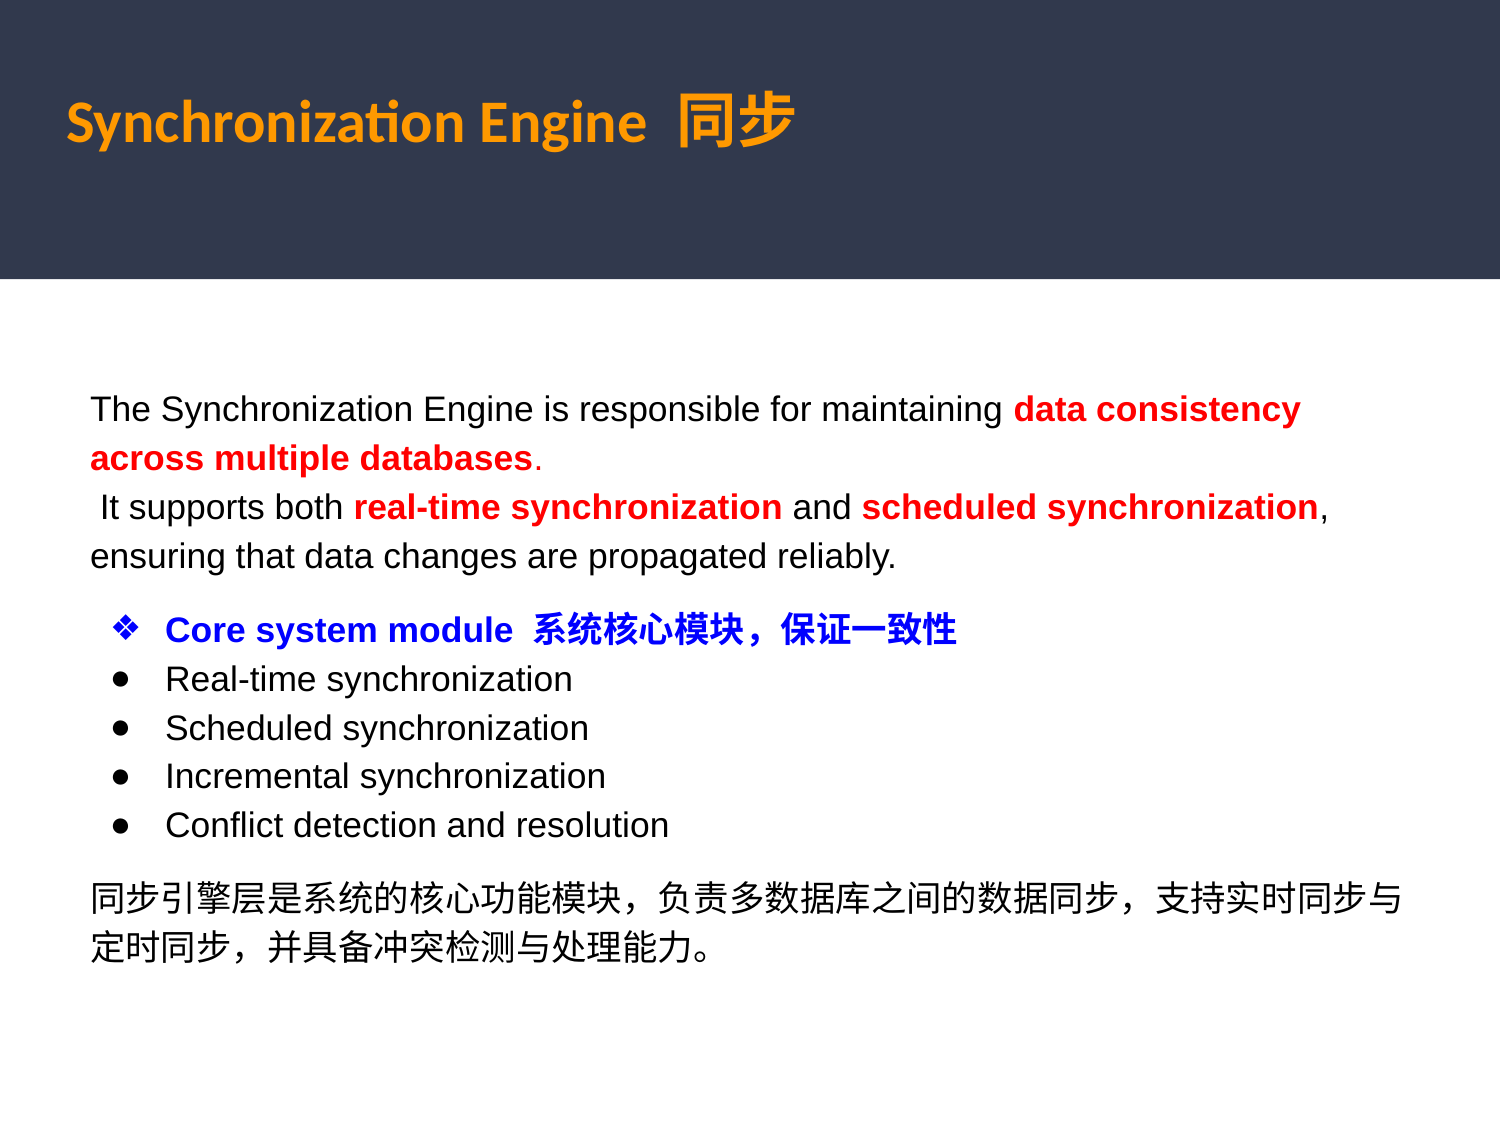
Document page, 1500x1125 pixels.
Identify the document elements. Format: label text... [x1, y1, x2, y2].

title Synchronization Engine 同步引擎 [51, 39, 1449, 172]
list The Synchronization Engine is responsible for maintaining data consistency across multiple databases. It supports both real-time synchronization and scheduled synchronization, ensuring that data changes are propagated reliably. Core system module 系统核心模块，保证一致性 Real-time synchronization Scheduled synchronization Incremental synchronization Conflict detection and resolution 同步引擎层是系统的核心功能模块，负责多数据库之间的数据同步，支持实时同步与定时同步，并具备冲突检测与处理能力。 [75, 304, 1425, 1102]
